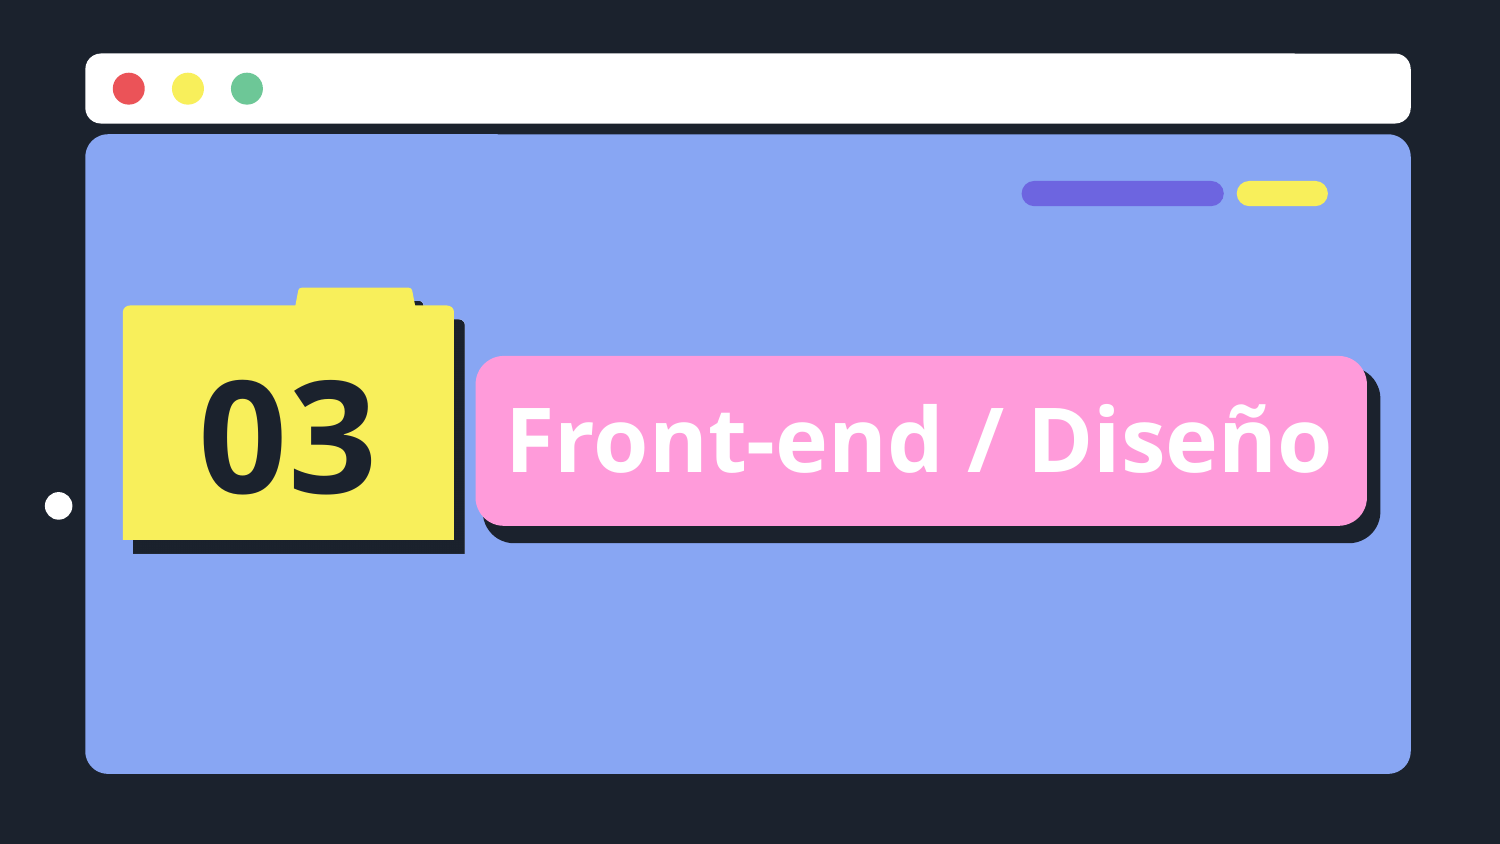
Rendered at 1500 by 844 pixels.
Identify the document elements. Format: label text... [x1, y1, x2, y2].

text_box [122, 287, 454, 540]
title 03 [161, 356, 416, 505]
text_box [475, 355, 1378, 541]
